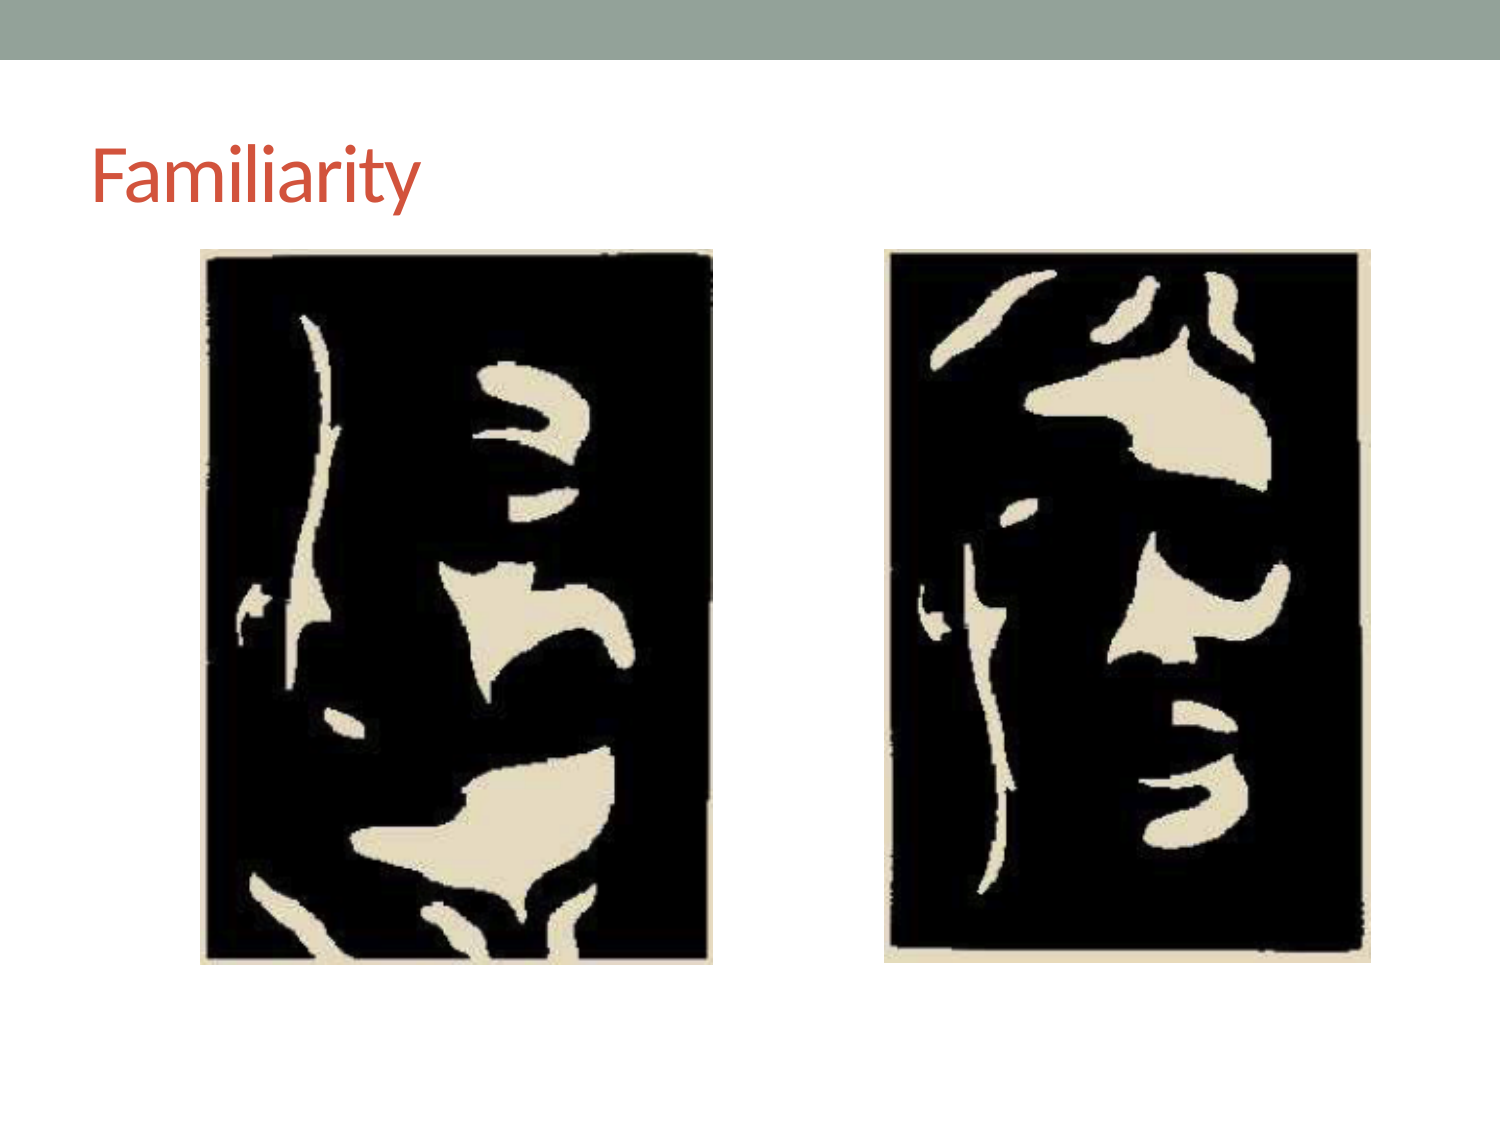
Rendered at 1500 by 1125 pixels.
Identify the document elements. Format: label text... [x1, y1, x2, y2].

picture [883, 249, 1372, 963]
picture [199, 249, 713, 965]
title Familiarity [75, 87, 1425, 250]
